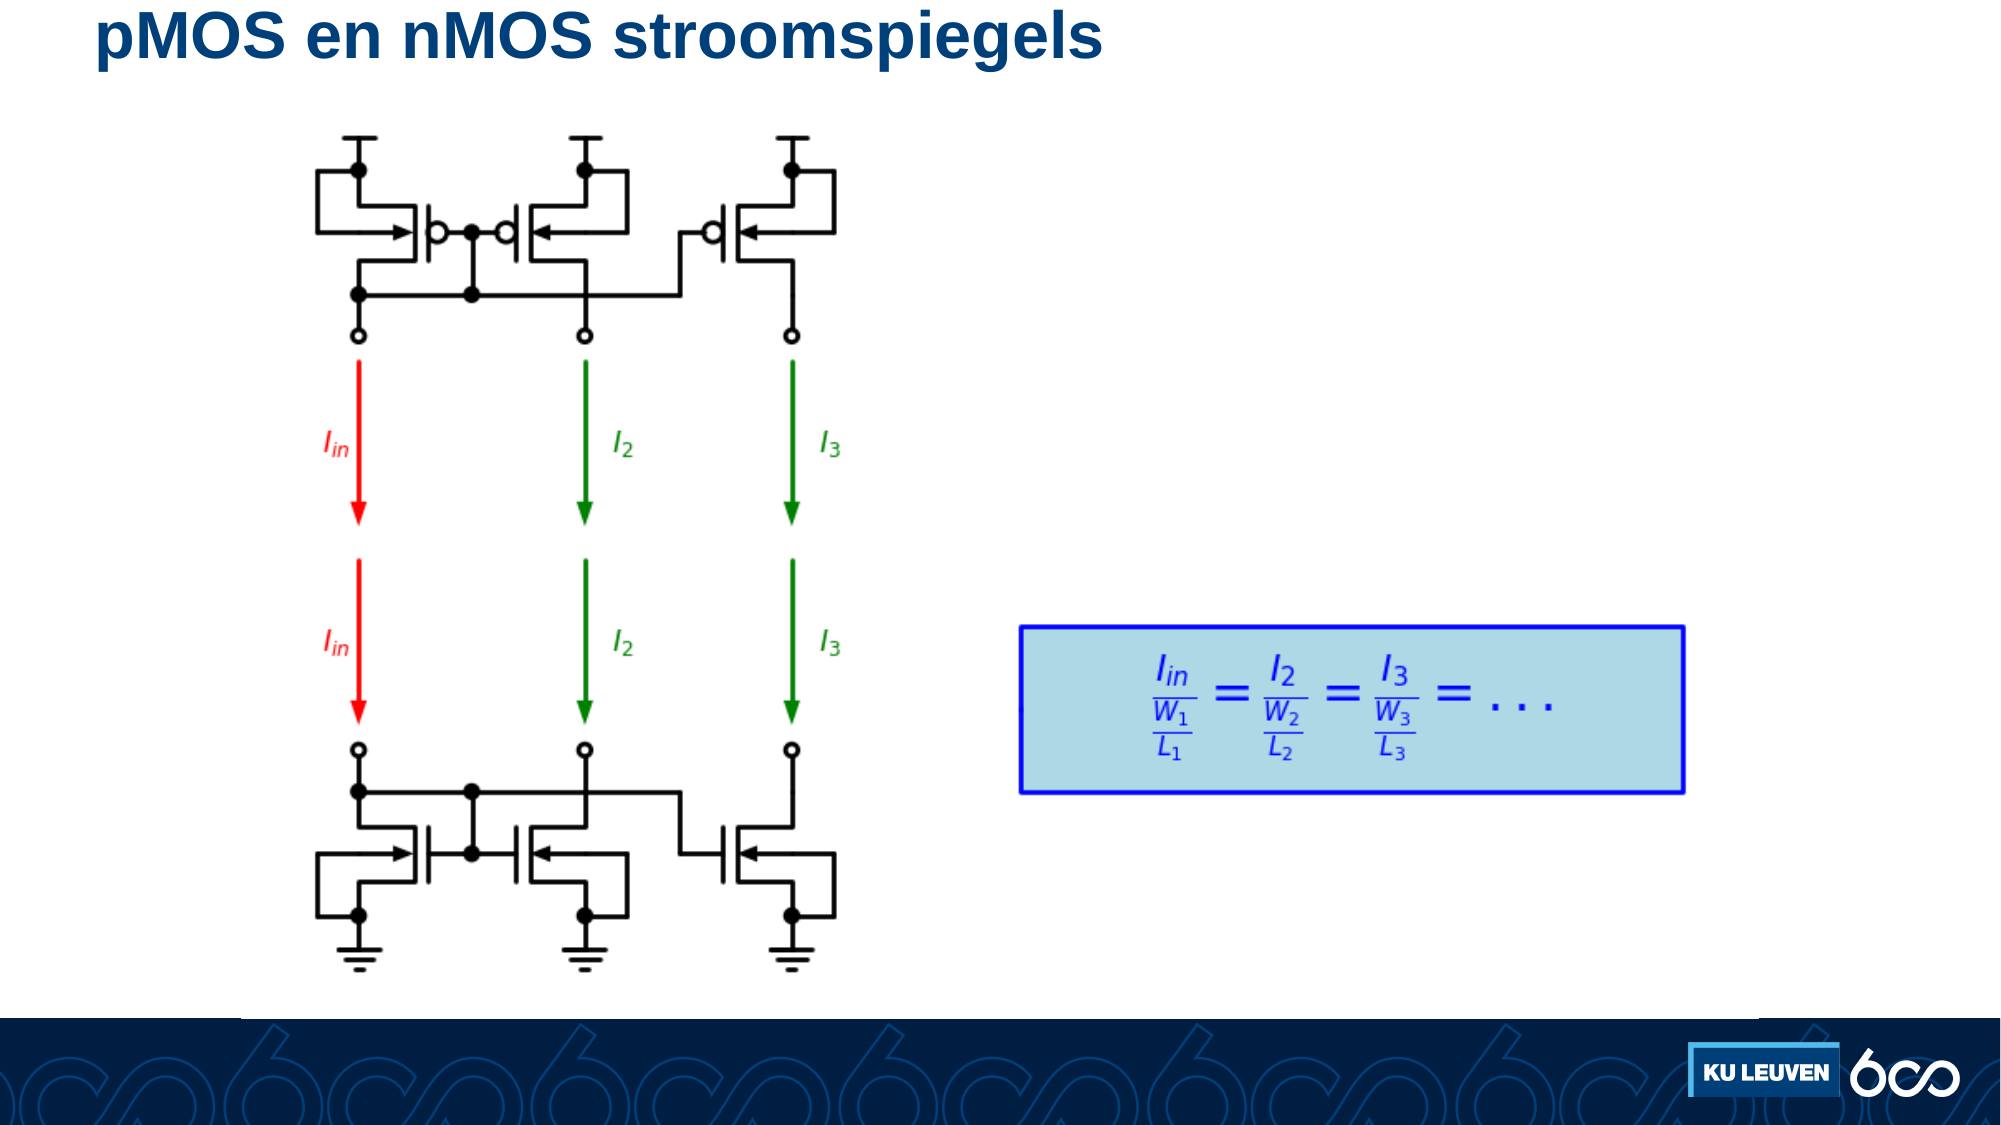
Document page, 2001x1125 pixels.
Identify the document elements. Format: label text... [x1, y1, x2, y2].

picture [0, 88, 2001, 1125]
title pMOS en nMOS stroomspiegels [94, 0, 1906, 108]
